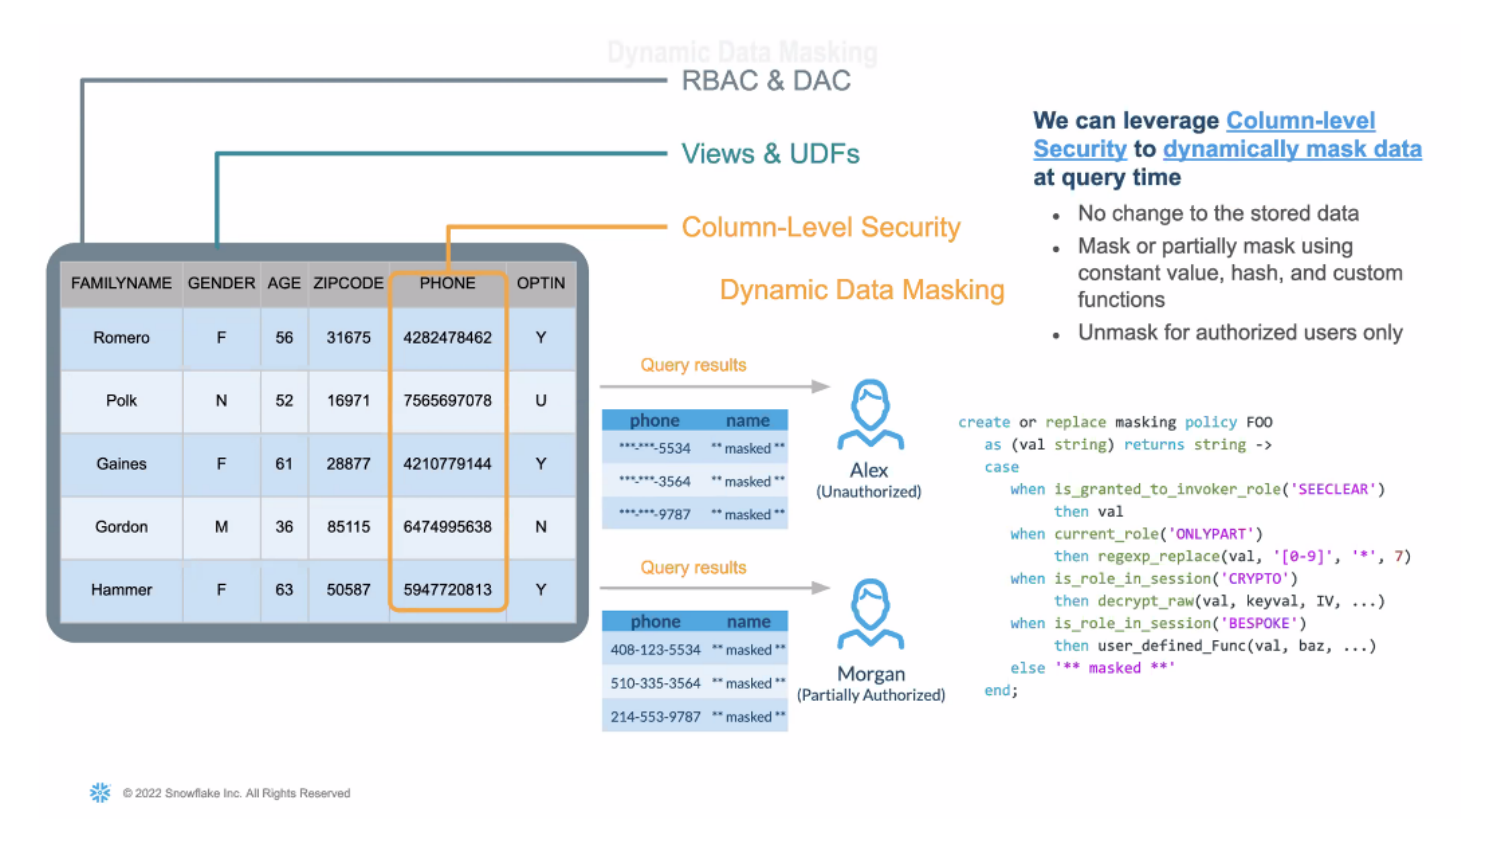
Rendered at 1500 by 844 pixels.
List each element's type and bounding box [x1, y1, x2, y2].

picture [39, 24, 1461, 819]
